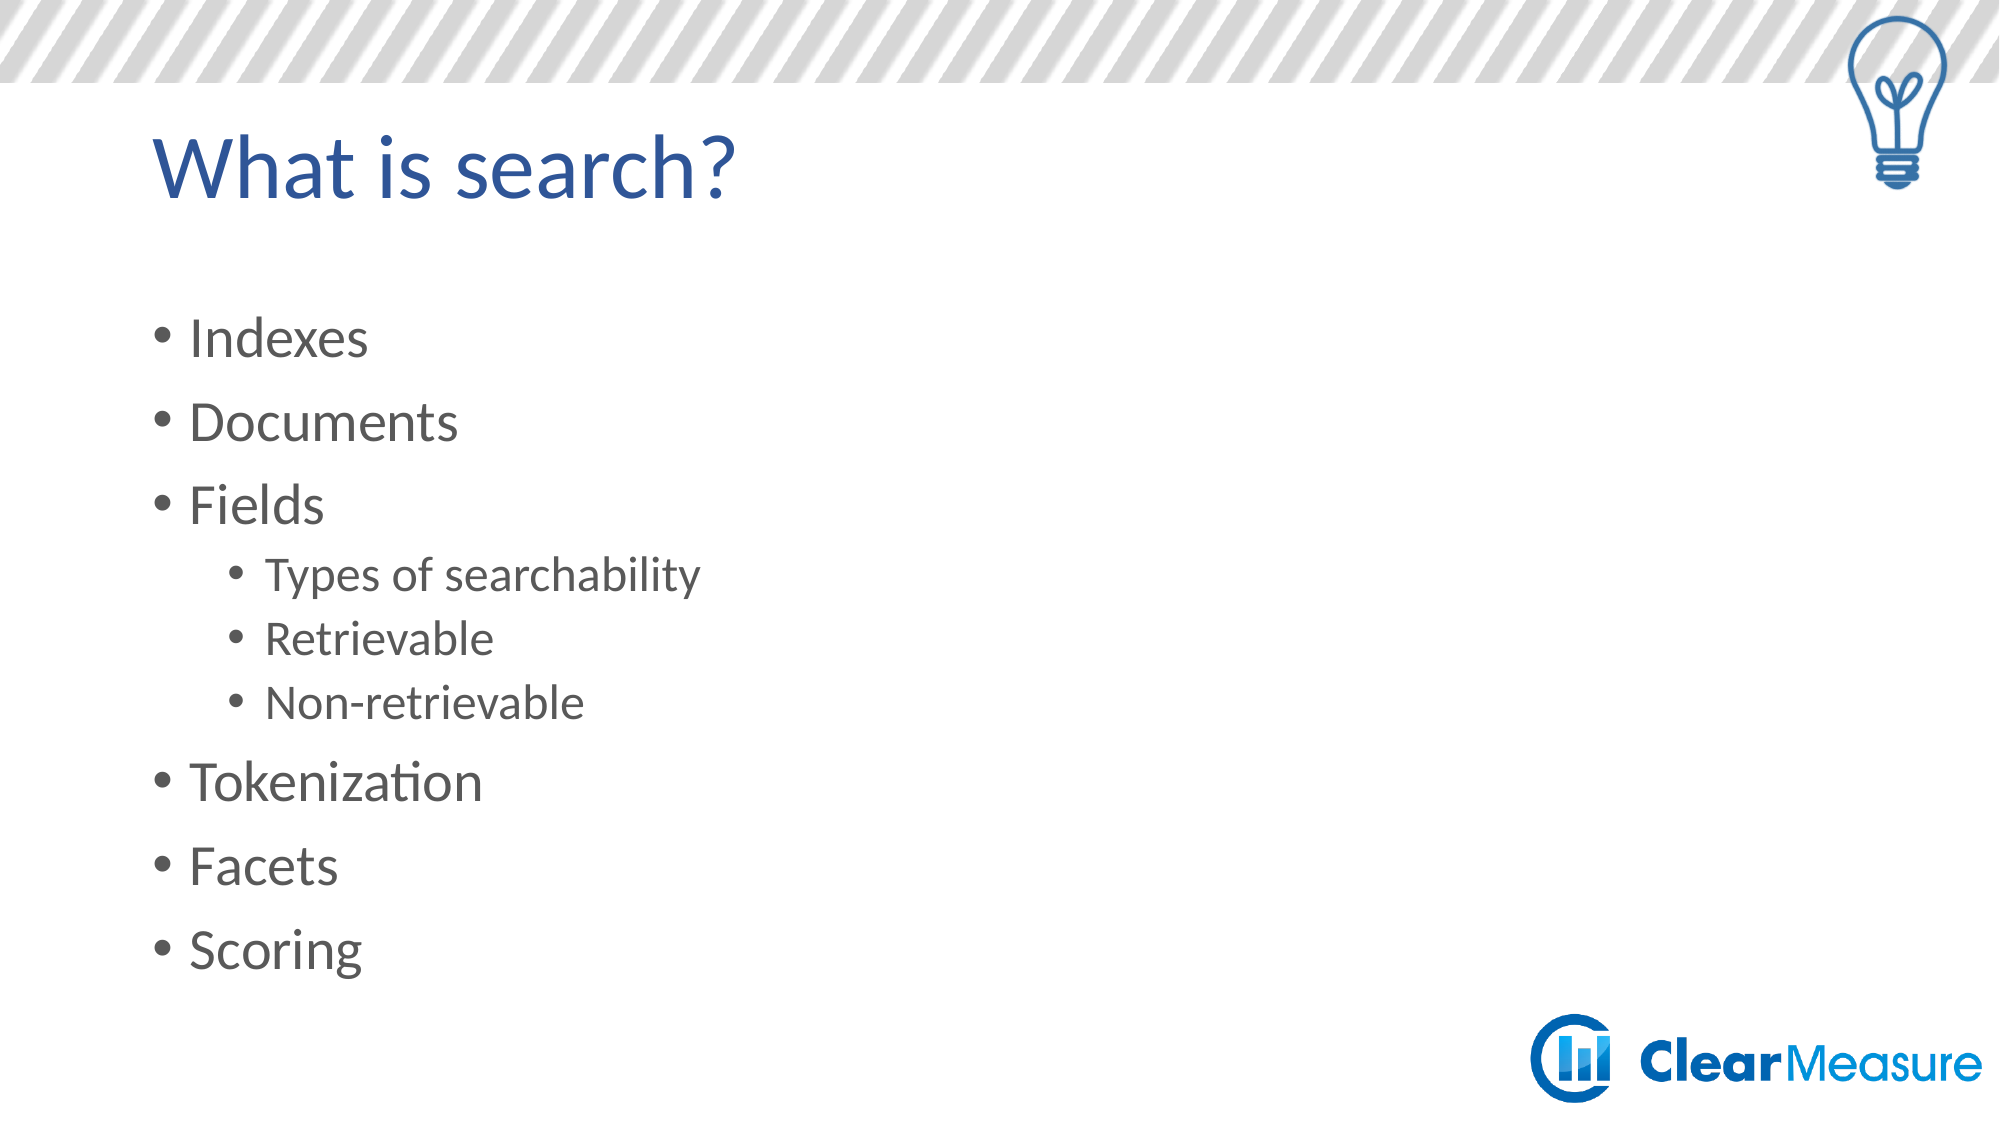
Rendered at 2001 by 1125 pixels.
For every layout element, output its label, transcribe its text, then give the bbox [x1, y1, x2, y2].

title What is search? [137, 59, 1863, 278]
picture [0, 0, 2000, 206]
list Indexes Documents Fields Types of searchability Retrievable Non-retrievable Tokenization Facets Scoring [137, 299, 1863, 1014]
picture [1527, 1009, 1984, 1107]
